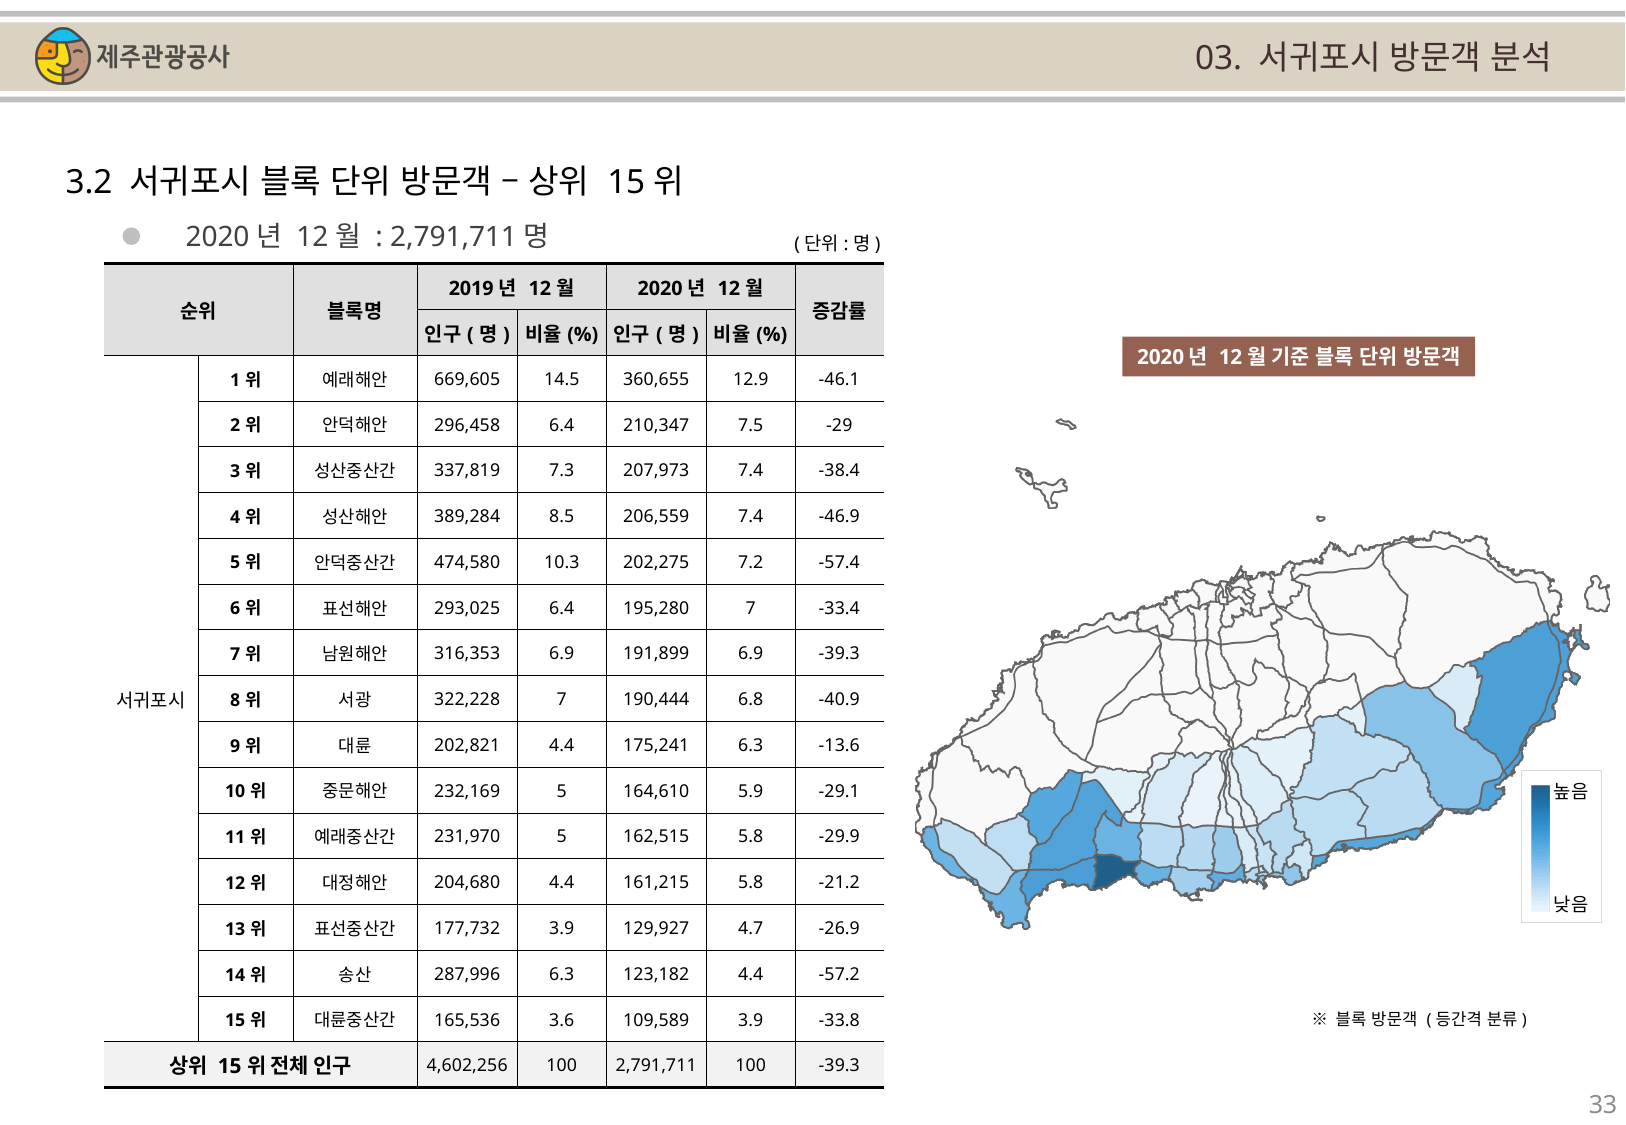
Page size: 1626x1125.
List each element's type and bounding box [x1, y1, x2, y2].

table_cell [199, 997, 293, 1041]
table_cell [294, 905, 417, 950]
table_cell [607, 676, 706, 721]
table_cell [607, 310, 706, 355]
table_cell [199, 447, 293, 492]
table_cell [518, 539, 606, 584]
table_cell [707, 768, 795, 813]
table_cell [199, 493, 293, 538]
table_header [294, 265, 417, 355]
table_cell [707, 493, 795, 538]
table_cell [796, 1042, 884, 1086]
table_cell [796, 905, 884, 950]
table_cell [518, 447, 606, 492]
table_cell [294, 768, 417, 813]
table_cell [418, 722, 517, 767]
table_cell [796, 997, 884, 1041]
table_cell [518, 356, 606, 401]
table_cell [796, 356, 884, 401]
table_cell [607, 539, 706, 584]
table_cell [707, 859, 795, 904]
table_cell [707, 630, 795, 675]
text_box [121, 226, 141, 246]
table_cell [607, 585, 706, 629]
table_cell [707, 722, 795, 767]
table_cell [199, 951, 293, 996]
picture [915, 236, 1610, 1112]
table_cell [707, 1042, 795, 1086]
table_cell [418, 951, 517, 996]
table_cell [707, 447, 795, 492]
table_cell [294, 402, 417, 446]
table_cell [796, 768, 884, 813]
table_cell [418, 676, 517, 721]
table_cell [518, 722, 606, 767]
picture [31, 26, 232, 87]
table_cell [418, 859, 517, 904]
table_cell [418, 585, 517, 629]
table_cell [199, 768, 293, 813]
table_cell [707, 951, 795, 996]
table_cell [796, 814, 884, 858]
table_cell [607, 1042, 706, 1086]
table_cell [796, 676, 884, 721]
table_cell [294, 630, 417, 675]
table_cell [418, 447, 517, 492]
table_cell [518, 310, 606, 355]
text_box [1042, 28, 1595, 84]
table_cell [518, 905, 606, 950]
table_cell [294, 493, 417, 538]
table_cell [294, 676, 417, 721]
text_box [170, 210, 565, 260]
table_cell [199, 539, 293, 584]
table_cell [418, 768, 517, 813]
text_box [779, 224, 896, 262]
table_cell [607, 859, 706, 904]
table_cell [418, 539, 517, 584]
table_cell [707, 539, 795, 584]
table_cell [796, 447, 884, 492]
table_cell [607, 905, 706, 950]
table_cell [518, 859, 606, 904]
table_cell [518, 676, 606, 721]
table_cell [199, 905, 293, 950]
table_cell [418, 1042, 517, 1086]
table_cell [518, 630, 606, 675]
table_cell [796, 859, 884, 904]
table_cell [199, 722, 293, 767]
table_cell [294, 356, 417, 401]
table_cell [518, 493, 606, 538]
table_cell [607, 493, 706, 538]
table_cell [518, 814, 606, 858]
table_header [607, 265, 795, 309]
table_cell [294, 722, 417, 767]
table_cell [199, 630, 293, 675]
table_cell [707, 356, 795, 401]
table_cell [796, 402, 884, 446]
table_header [796, 265, 884, 355]
table_cell [418, 814, 517, 858]
table_cell [796, 493, 884, 538]
table_cell [518, 997, 606, 1041]
table_cell [518, 1042, 606, 1086]
table_cell [418, 356, 517, 401]
table_cell [607, 722, 706, 767]
table_cell [294, 539, 417, 584]
table_header [418, 265, 606, 309]
table_cell [418, 997, 517, 1041]
table_cell [418, 905, 517, 950]
table_cell [199, 356, 293, 401]
table_cell [707, 905, 795, 950]
text_box [1521, 770, 1618, 925]
table_cell [294, 447, 417, 492]
table_cell [707, 310, 795, 355]
table_cell [607, 630, 706, 675]
table_cell [707, 997, 795, 1041]
table_cell [418, 402, 517, 446]
table_cell [607, 447, 706, 492]
table_cell [199, 814, 293, 858]
table_cell [518, 402, 606, 446]
table_cell [796, 539, 884, 584]
table_cell [199, 859, 293, 904]
table_cell [418, 310, 517, 355]
table_cell [518, 768, 606, 813]
table_cell [199, 676, 293, 721]
table_header [104, 265, 293, 355]
table_cell [796, 722, 884, 767]
table_cell [796, 585, 884, 629]
table_cell [607, 768, 706, 813]
table_cell [199, 585, 293, 629]
table_cell [199, 402, 293, 446]
table_cell [796, 630, 884, 675]
table_cell [607, 814, 706, 858]
table_cell [294, 997, 417, 1041]
table_cell [294, 814, 417, 858]
table_cell [294, 585, 417, 629]
table_cell [518, 951, 606, 996]
table_cell [607, 402, 706, 446]
text_box [50, 152, 1144, 208]
table_cell [294, 951, 417, 996]
table_cell [607, 356, 706, 401]
table_cell [707, 402, 795, 446]
table_cell [707, 585, 795, 629]
table_cell [418, 493, 517, 538]
table_cell [707, 814, 795, 858]
table_cell [607, 997, 706, 1041]
table_cell [418, 630, 517, 675]
slide_number [1251, 1063, 1618, 1123]
table_cell [104, 1042, 417, 1086]
table_cell [294, 859, 417, 904]
table_cell [518, 585, 606, 629]
table_cell [707, 676, 795, 721]
table_cell [796, 951, 884, 996]
table_cell [607, 951, 706, 996]
table_cell [104, 356, 198, 1041]
